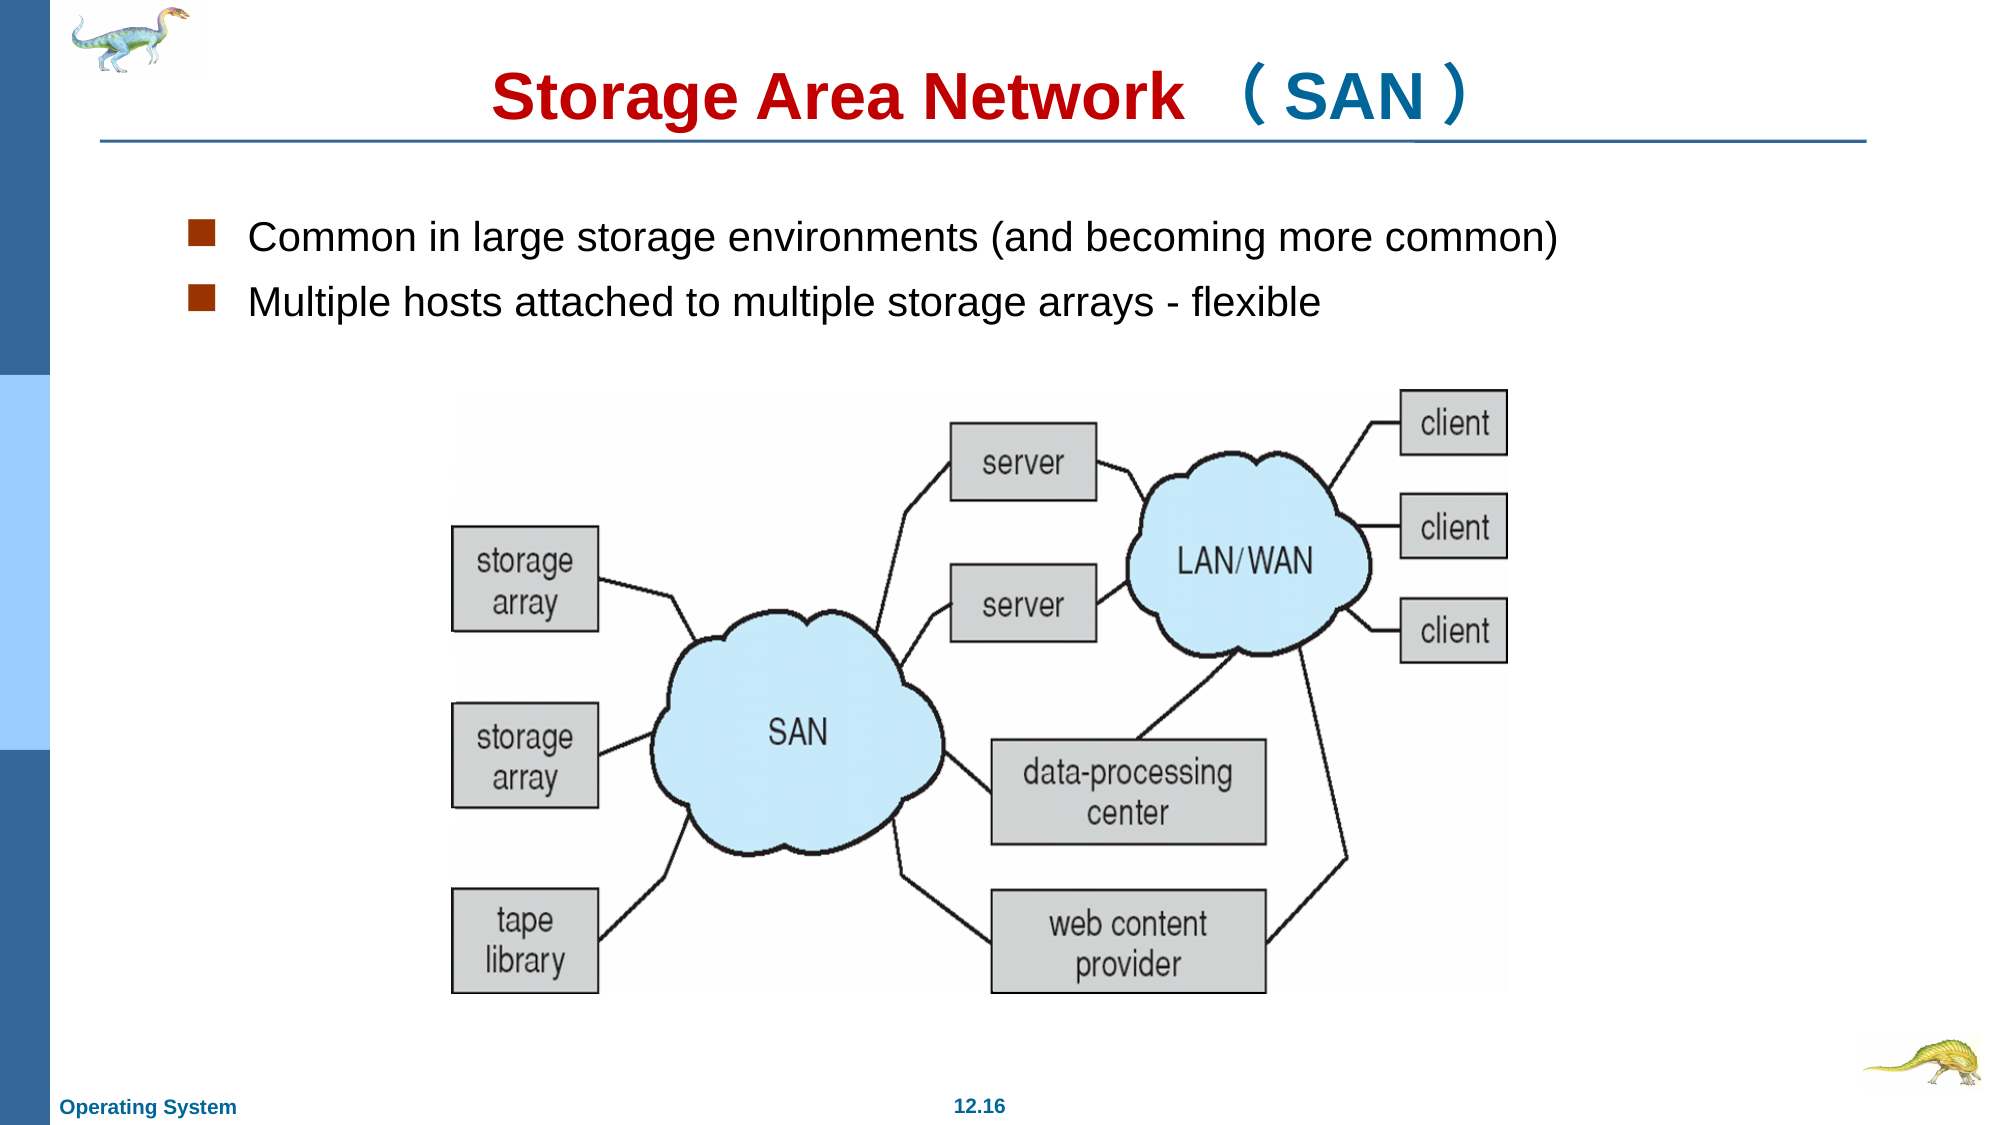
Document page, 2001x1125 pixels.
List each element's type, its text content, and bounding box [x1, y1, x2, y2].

picture [1861, 1034, 1982, 1090]
picture [449, 388, 1509, 994]
title Storage Area Network（SAN） [99, 45, 1900, 141]
list Common in large storage environments (and becoming more common) Multiple hosts attached to multiple storage arrays - flexible [176, 202, 1977, 946]
picture [62, 0, 203, 80]
